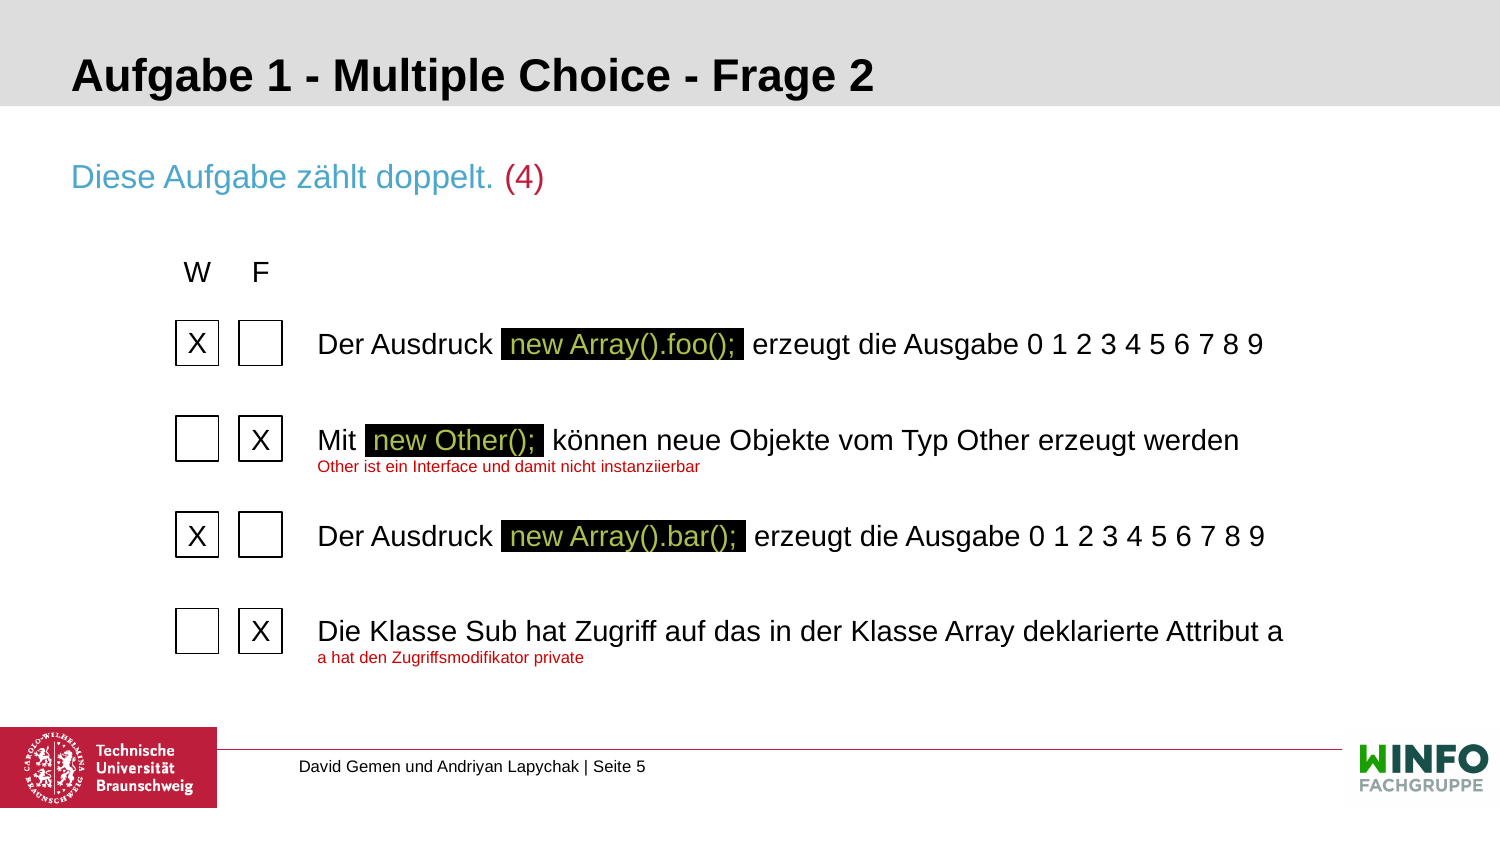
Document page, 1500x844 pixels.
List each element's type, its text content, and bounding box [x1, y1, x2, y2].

list Diese Aufgabe zählt doppelt. (4) [70, 155, 1445, 206]
text_box [239, 320, 283, 366]
text_box Mit new Other(); können neue Objekte vom Typ Other erzeugt werden [302, 405, 1273, 471]
text_box W [166, 238, 228, 304]
text_box Der Ausdruck new Array().foo(); erzeugt die Ausgabe 0 1 2 3 4 5 6 7 8 9 [302, 309, 1318, 375]
text_box Die Klasse Sub hat Zugriff auf das in der Klasse Array deklarierte Attribut a [302, 597, 1344, 663]
picture [0, 727, 217, 808]
text_box [175, 415, 219, 462]
text_box Other ist ein Interface und damit nicht instanziierbar [302, 445, 914, 486]
title Aufgabe 1 - Multiple Choice - Frage 2 [70, 13, 1445, 101]
text_box X [233, 405, 288, 471]
text_box [175, 608, 219, 654]
text_box F [230, 238, 292, 304]
text_box a hat den Zugriffsmodifikator private [302, 636, 914, 677]
text_box X [233, 597, 288, 663]
text_box Der Ausdruck new Array().bar(); erzeugt die Ausgabe 0 1 2 3 4 5 6 7 8 9 [302, 501, 1318, 567]
text_box X [170, 309, 225, 375]
picture [1342, 727, 1500, 808]
text_box [239, 512, 283, 558]
text_box X [170, 501, 225, 567]
